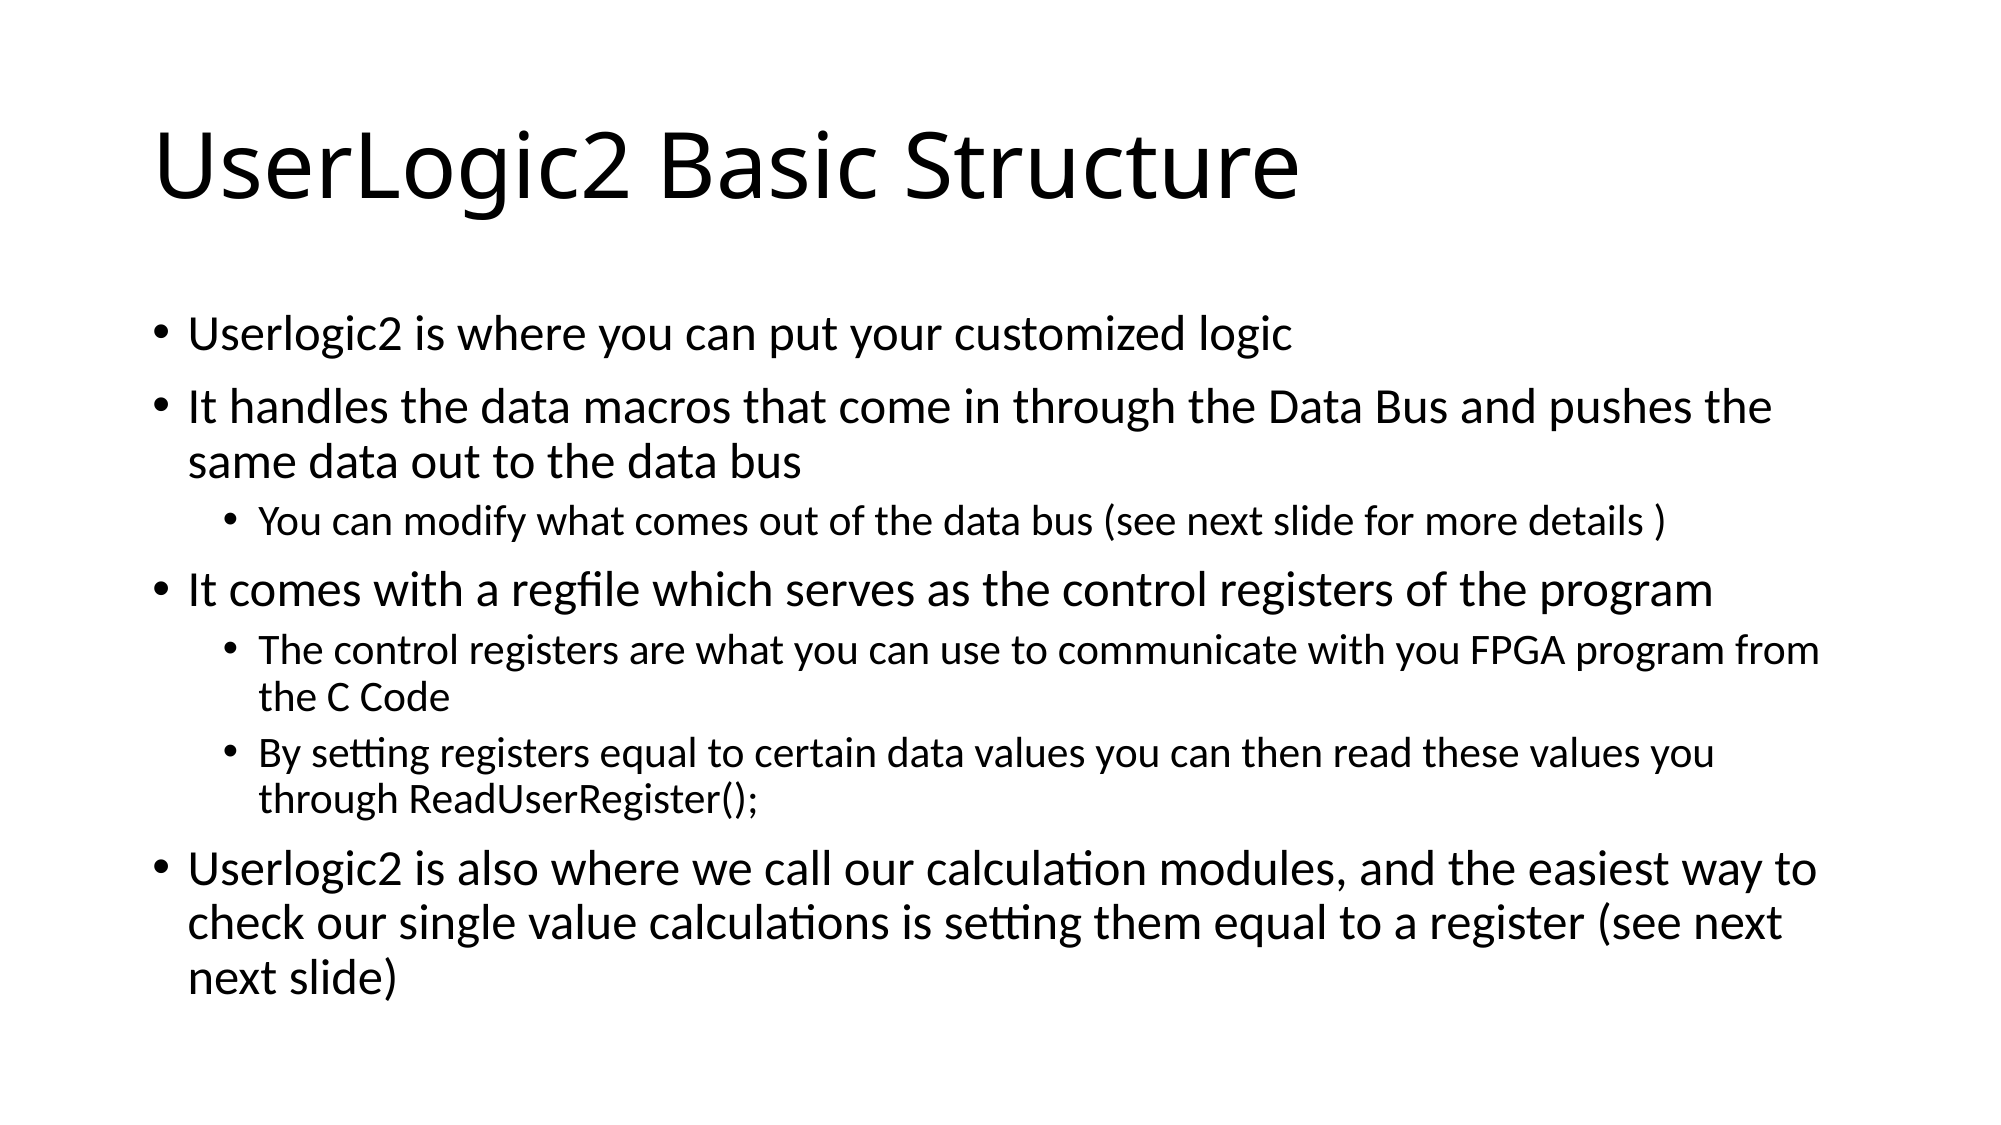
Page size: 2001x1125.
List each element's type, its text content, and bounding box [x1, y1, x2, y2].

list Userlogic2 is where you can put your customized logic It handles the data macros that come in through the Data Bus and pushes the same data out to the data bus You can modify what comes out of the data bus (see next slide for more details ) It comes with a regfile which serves as the control registers of the program The control registers are what you can use to communicate with you FPGA program from the C Code By setting registers equal to certain data values you can then read these values you through ReadUserRegister(); Userlogic2 is also where we call our calculation modules, and the easiest way to check our single value calculations is setting them equal to a register (see next next slide) [137, 299, 1863, 1014]
title UserLogic2 Basic Structure [137, 59, 1863, 278]
